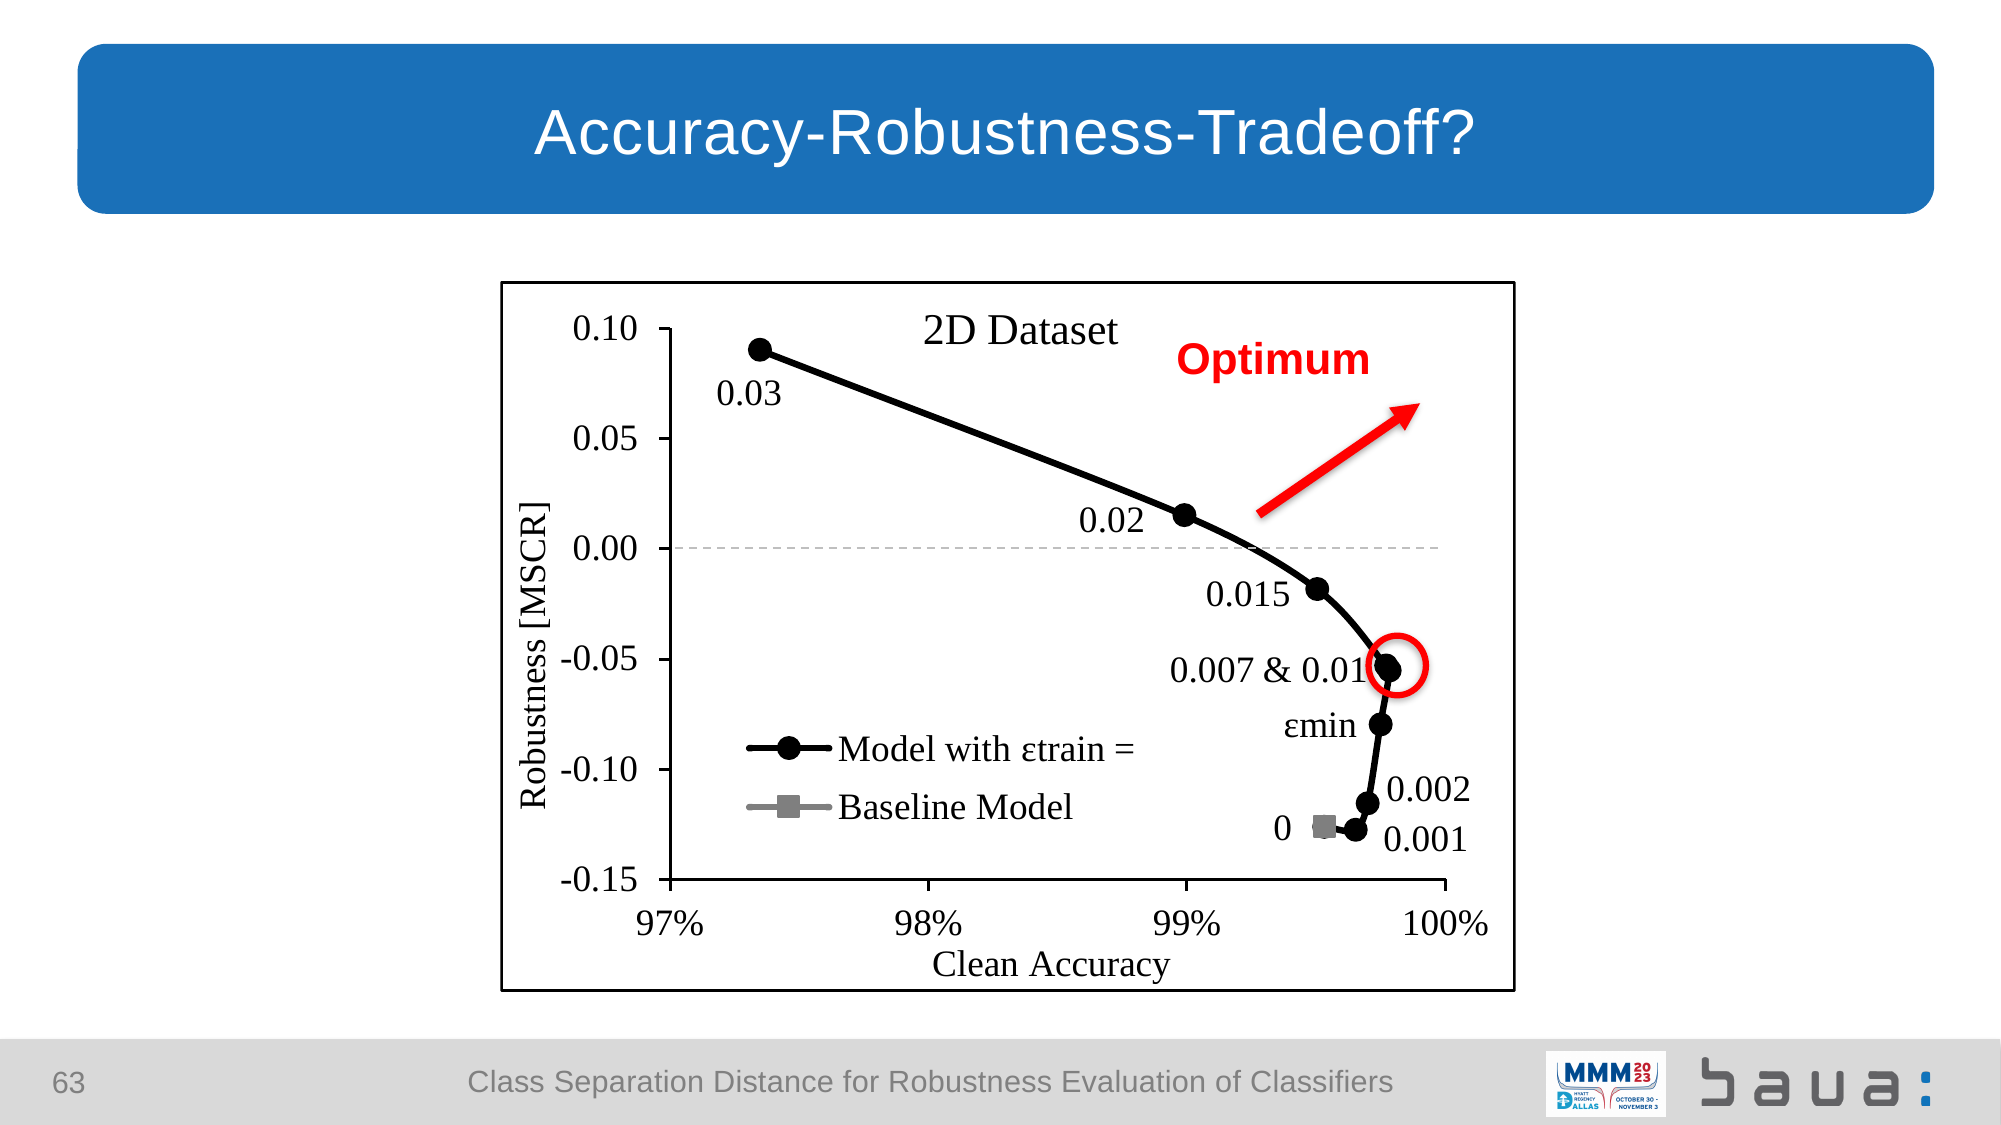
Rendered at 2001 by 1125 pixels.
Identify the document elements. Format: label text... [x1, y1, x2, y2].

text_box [1258, 402, 1421, 515]
footer Class Separation Distance for Robustness Evaluation of Classifiers [417, 1050, 1445, 1110]
slide_number 63 [51, 1051, 141, 1112]
text_box Accuracy-Robustness-Tradeoff? [77, 43, 1935, 214]
picture [499, 280, 1516, 992]
picture [1545, 1050, 1666, 1117]
